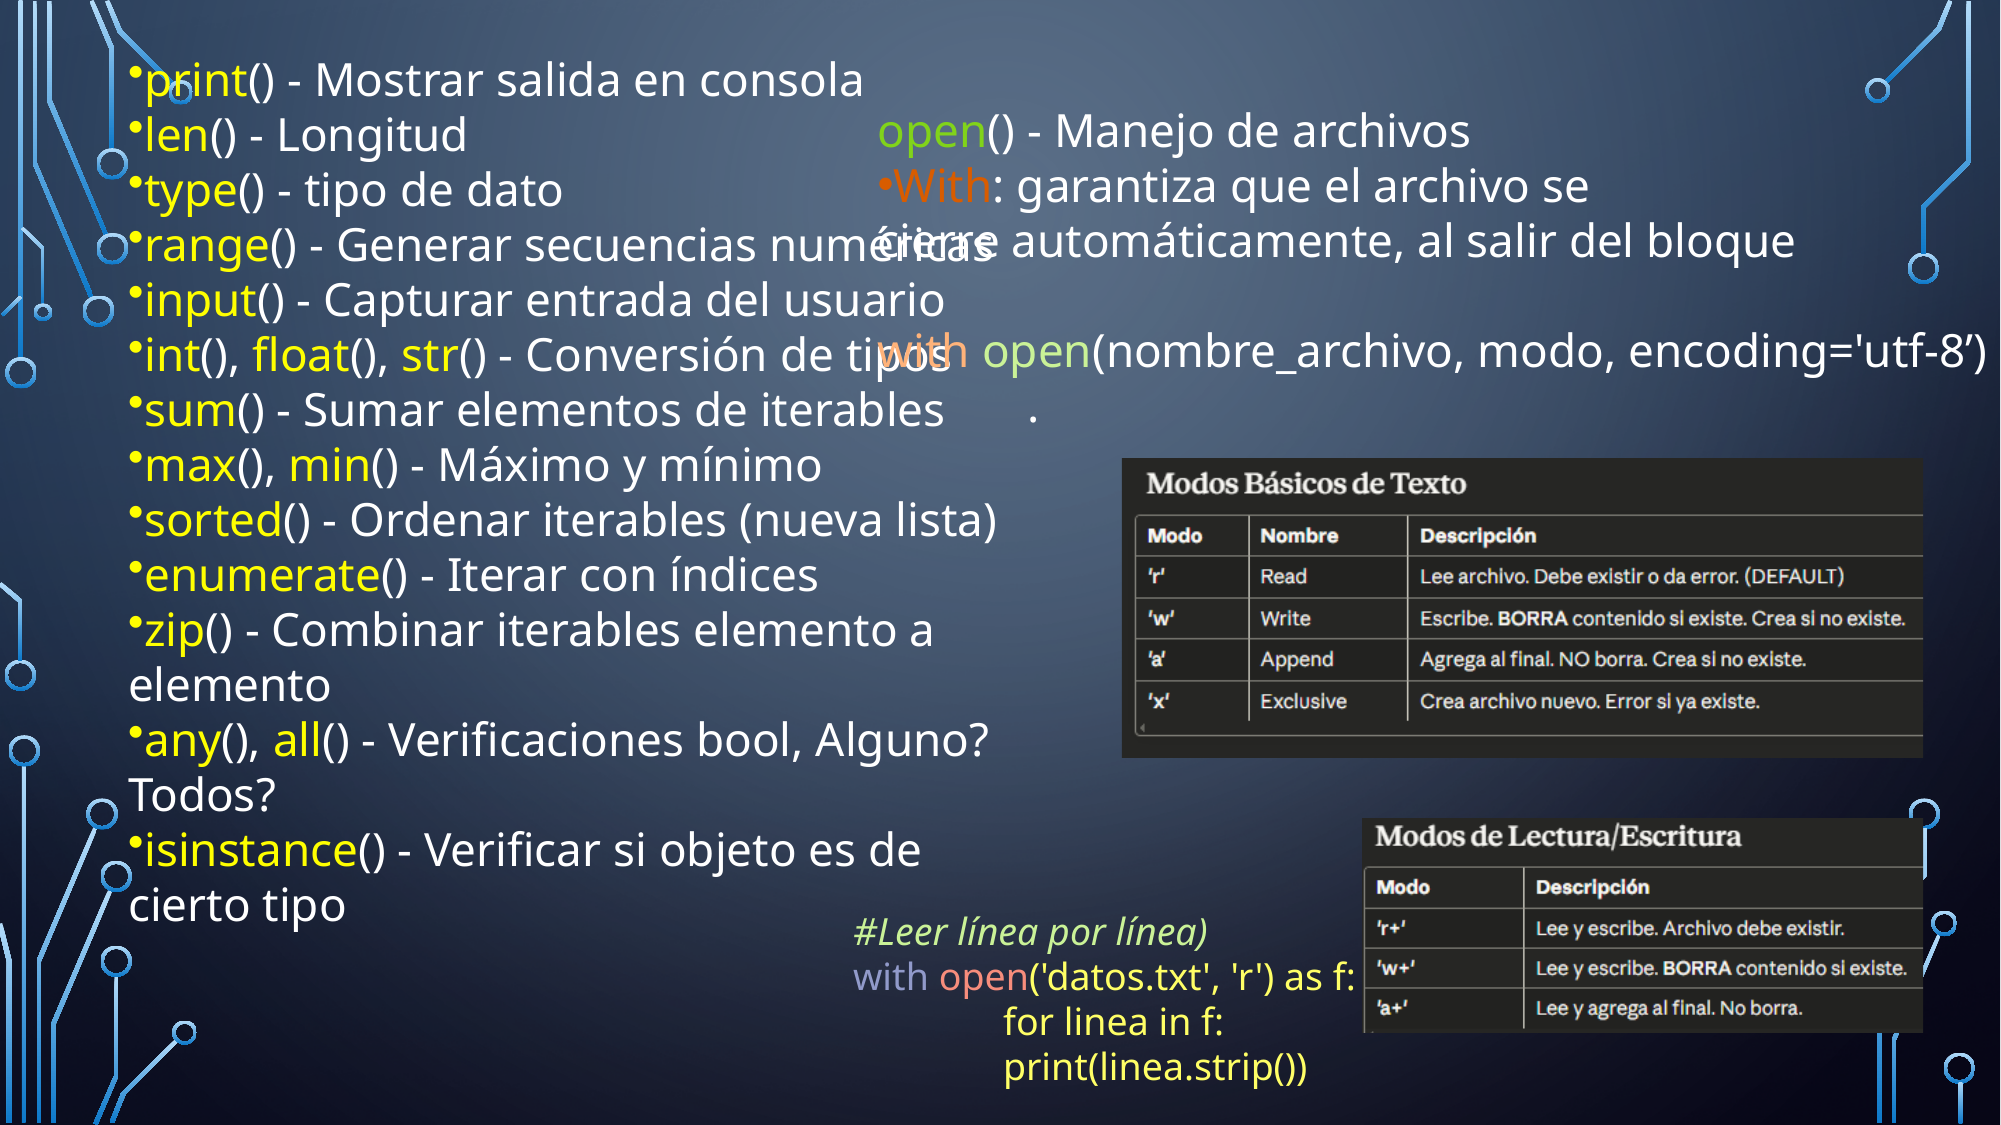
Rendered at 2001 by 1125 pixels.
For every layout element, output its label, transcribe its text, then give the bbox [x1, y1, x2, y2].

text_box #Leer línea por línea) with open('datos.txt', 'r') as f: for linea in f: print(linea.strip()) [838, 900, 1539, 1096]
picture [1121, 457, 1924, 758]
text_box open() - Manejo de archivos With: garantiza que el archivo se cierre automáticamente, al salir del bloque with open(nombre_archivo, modo, encoding='utf-8’) . [862, 93, 2000, 439]
picture [1361, 818, 1924, 1034]
list print() - Mostrar salida en consola len() - Longitud type() - tipo de dato range() - Generar secuencias numéricas input() - Capturar entrada del usuario int(), float(), str() - Conversión de tipos sum() - Sumar elementos de iterables max(), min() - Máximo y mínimo sorted() - Ordenar iterables (nueva lista) enumerate() - Iterar con índices zip() - Combinar iterables elemento a elemento any(), all() - Verificaciones bool, Alguno? Todos? isinstance() - Verificar si objeto es de cierto tipo [113, 42, 1060, 938]
